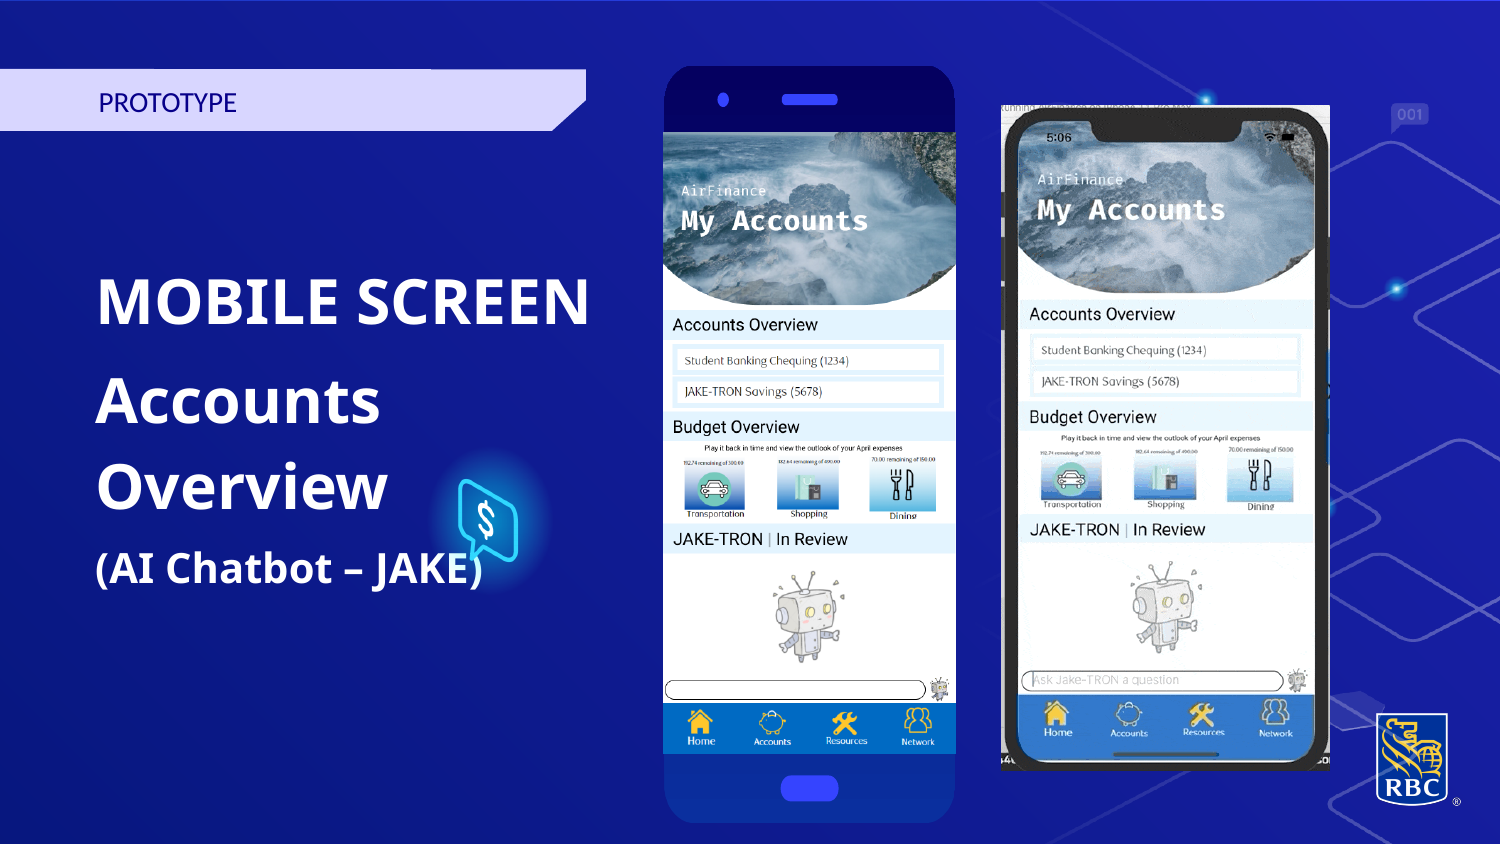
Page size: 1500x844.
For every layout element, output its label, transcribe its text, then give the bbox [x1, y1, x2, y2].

text_box MOBILE SCREEN Accounts Overview (AI Chatbot – JAKE) [95, 128, 645, 716]
text_box PROTOTYPE [83, 76, 549, 127]
picture [425, 445, 554, 596]
picture [0, 0, 1500, 844]
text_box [663, 65, 957, 824]
text_box [0, 66, 589, 133]
